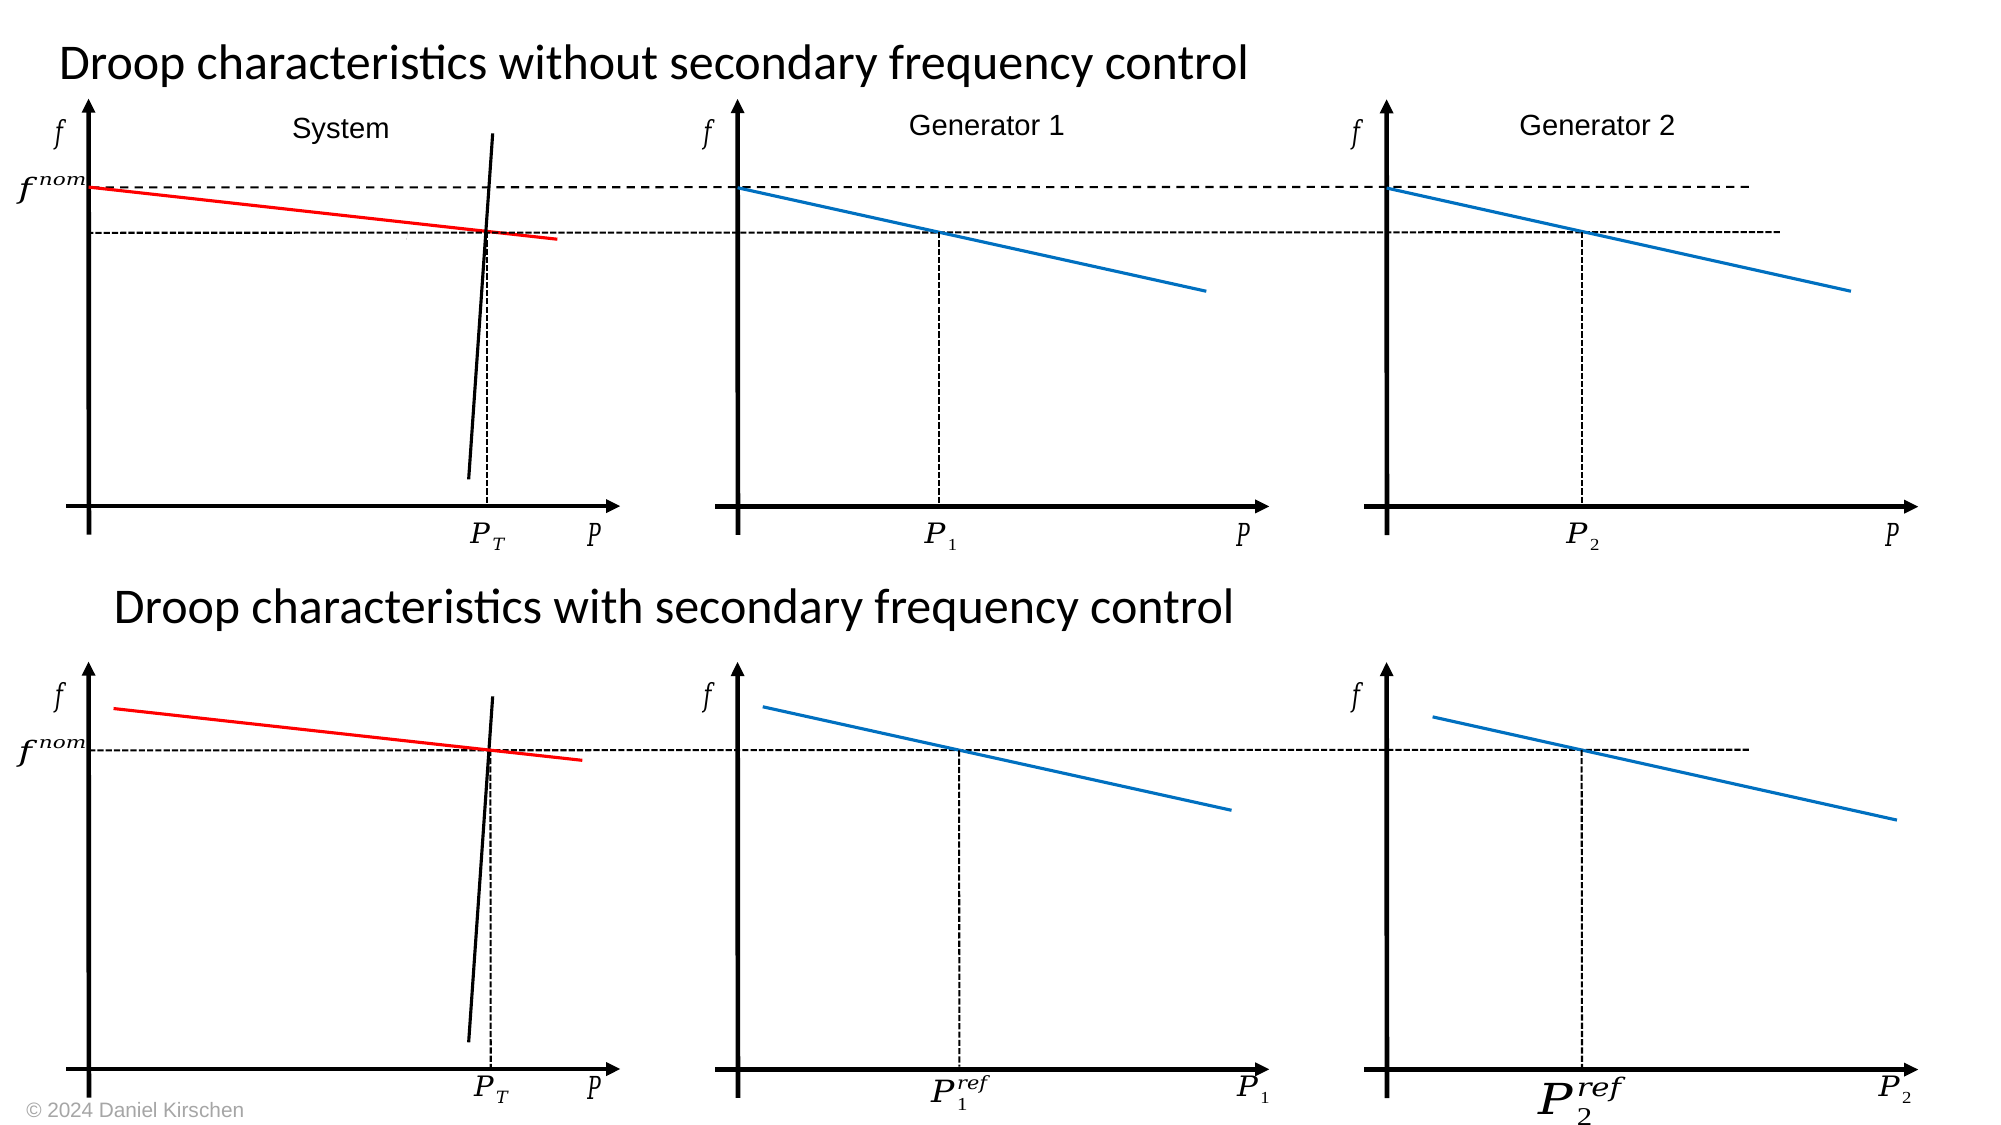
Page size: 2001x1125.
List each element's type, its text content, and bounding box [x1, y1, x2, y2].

list Droop characteristics without secondary frequency control [44, 21, 1269, 96]
text_box Droop characteristics with secondary frequency control [99, 565, 1963, 674]
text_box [13, 661, 1919, 1125]
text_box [13, 98, 1919, 555]
